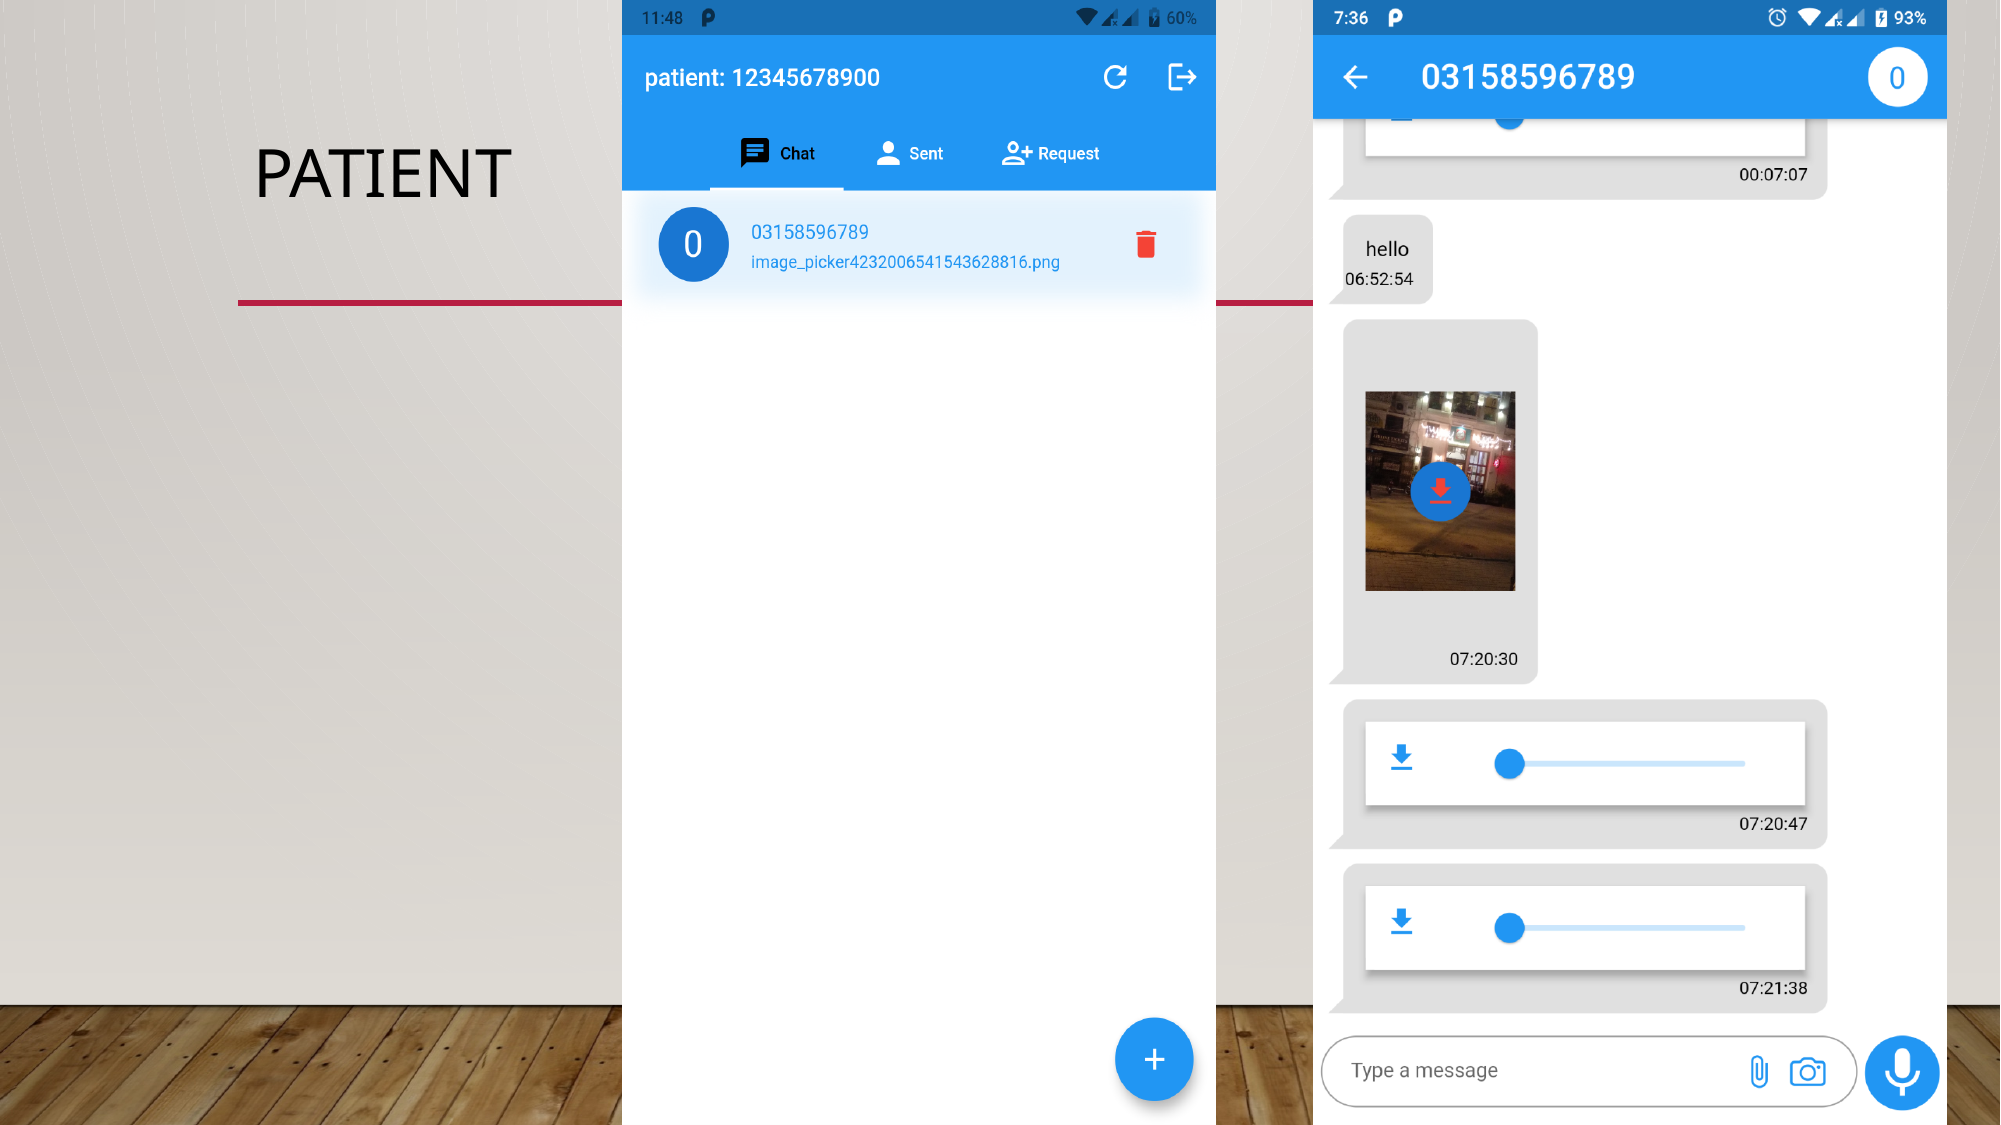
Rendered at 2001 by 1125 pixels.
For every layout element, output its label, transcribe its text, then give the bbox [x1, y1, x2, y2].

title Patient [238, 131, 547, 222]
picture [0, 0, 2000, 1125]
